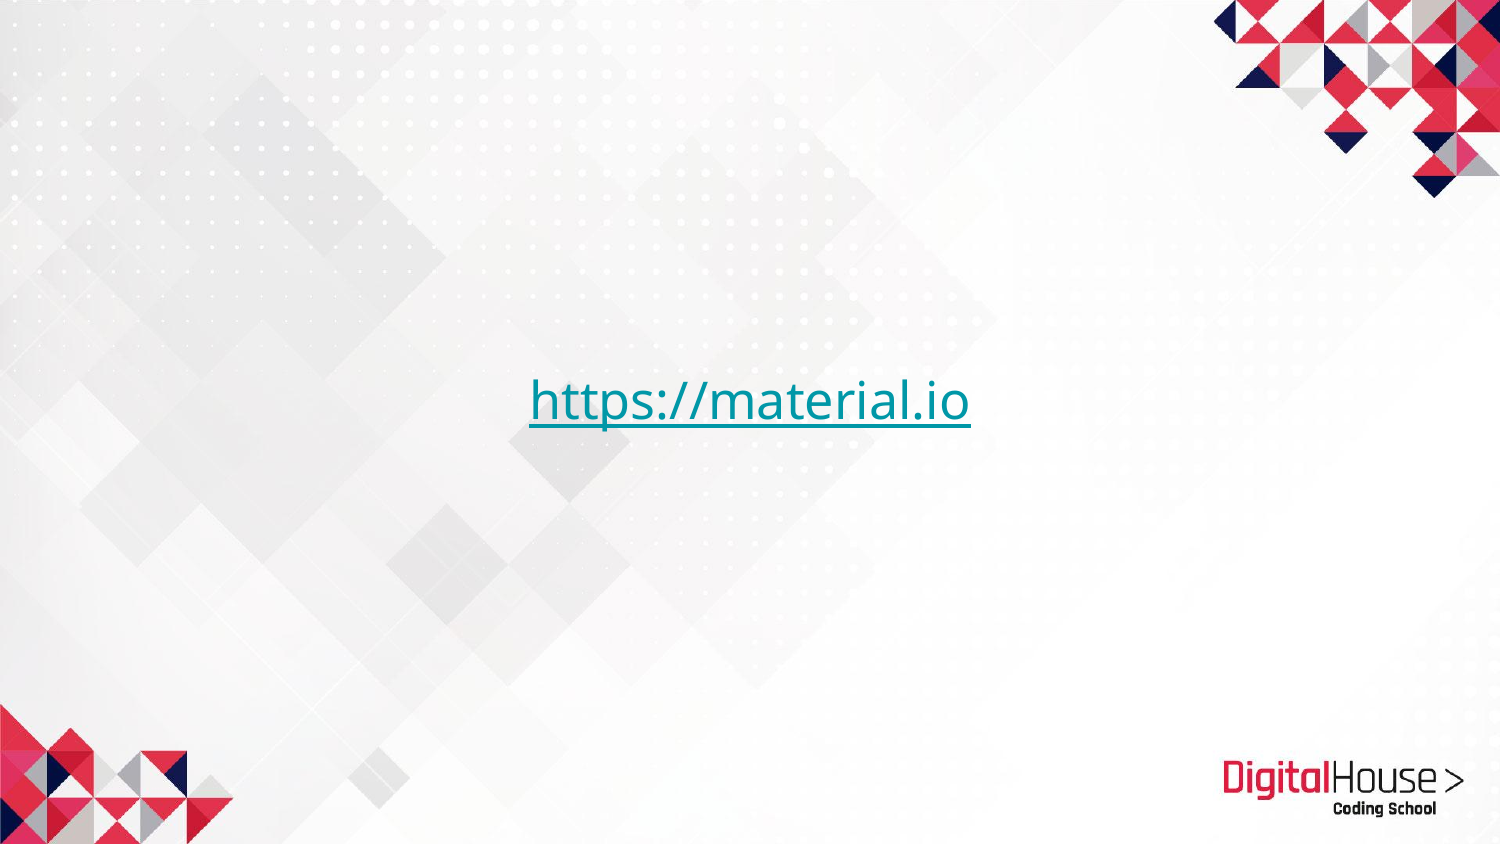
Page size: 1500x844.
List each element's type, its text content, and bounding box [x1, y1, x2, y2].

text_box https://material.io [169, 352, 1331, 491]
picture [0, 0, 1500, 844]
